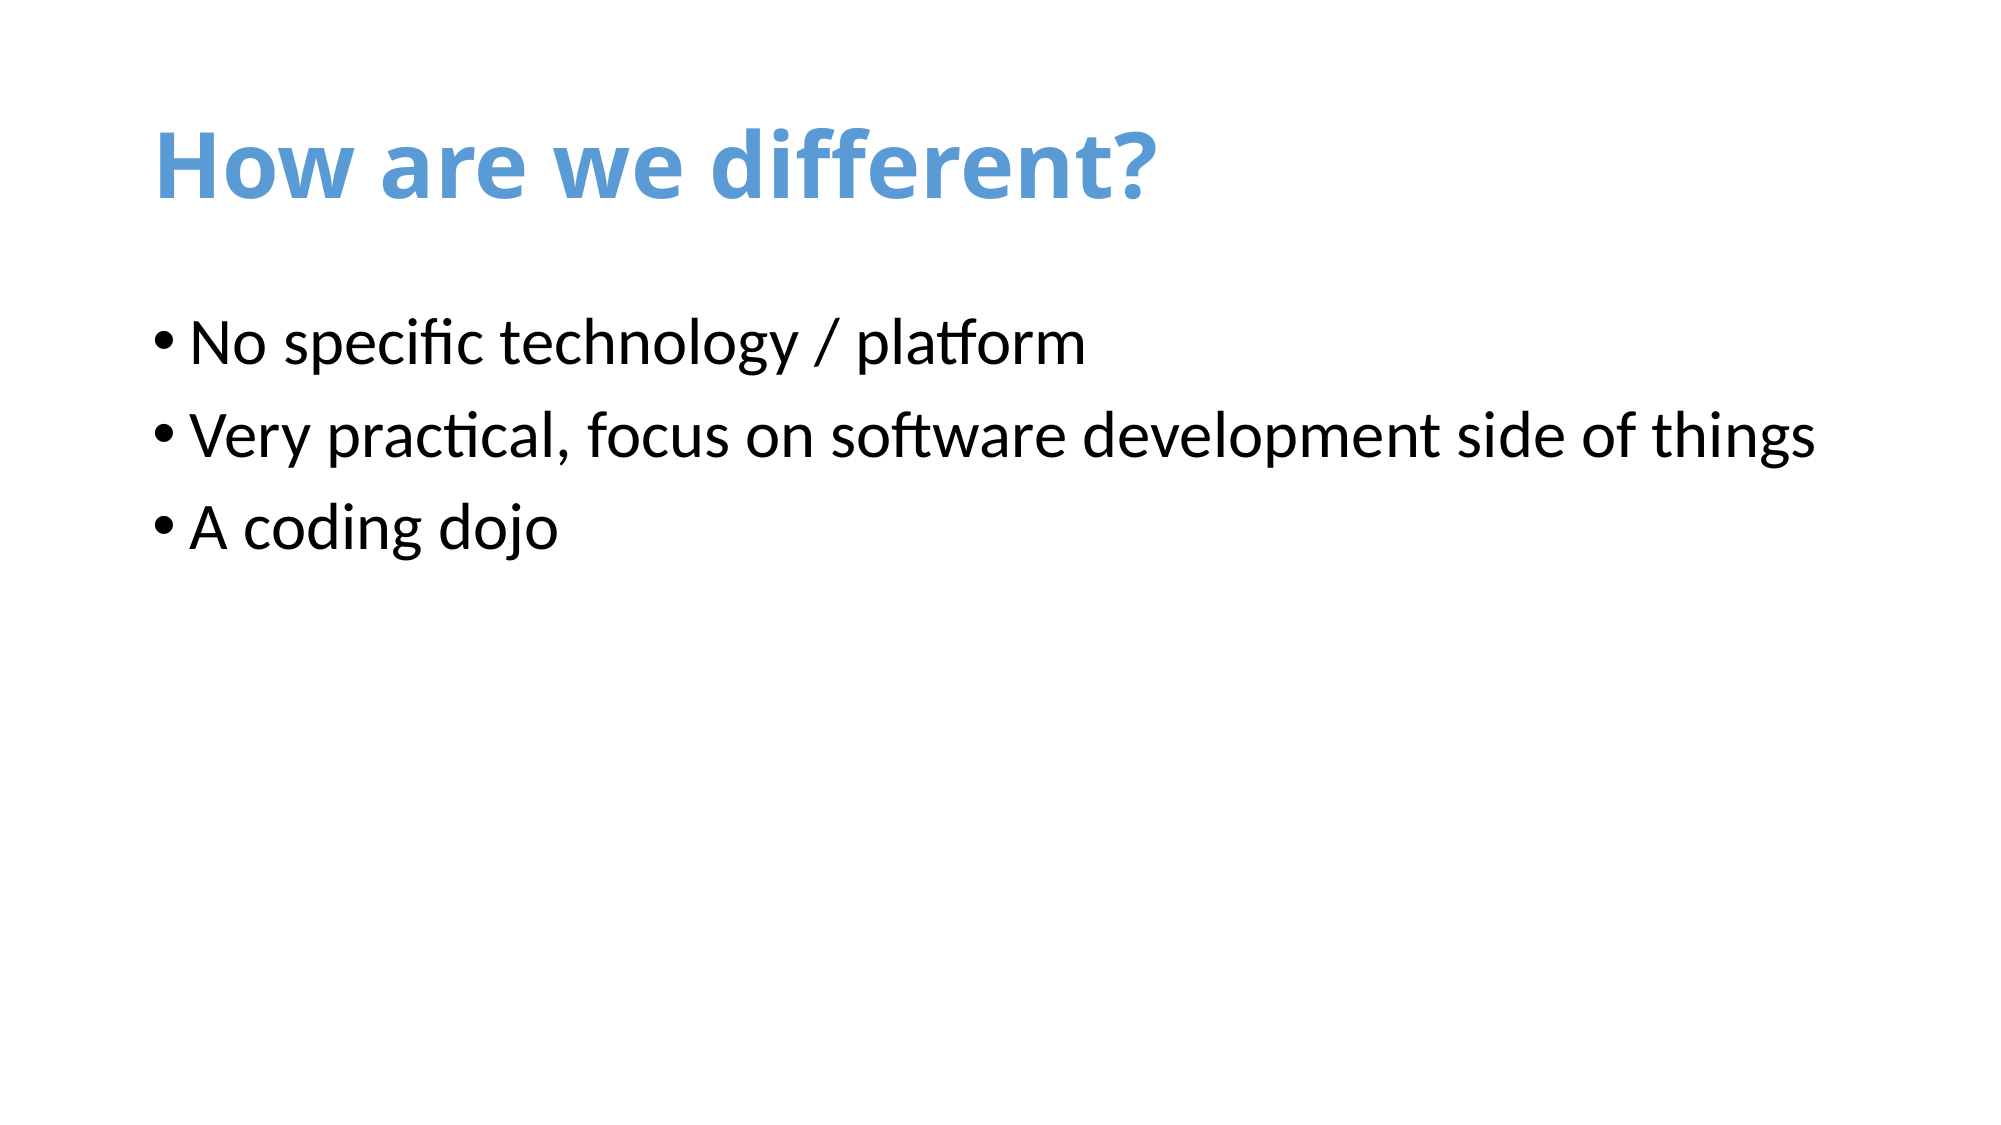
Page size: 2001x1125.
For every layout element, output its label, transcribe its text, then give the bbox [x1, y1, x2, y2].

list No specific technology / platform Very practical, focus on software development side of things A coding dojo [137, 299, 1863, 1014]
title How are we different? [137, 59, 1863, 278]
